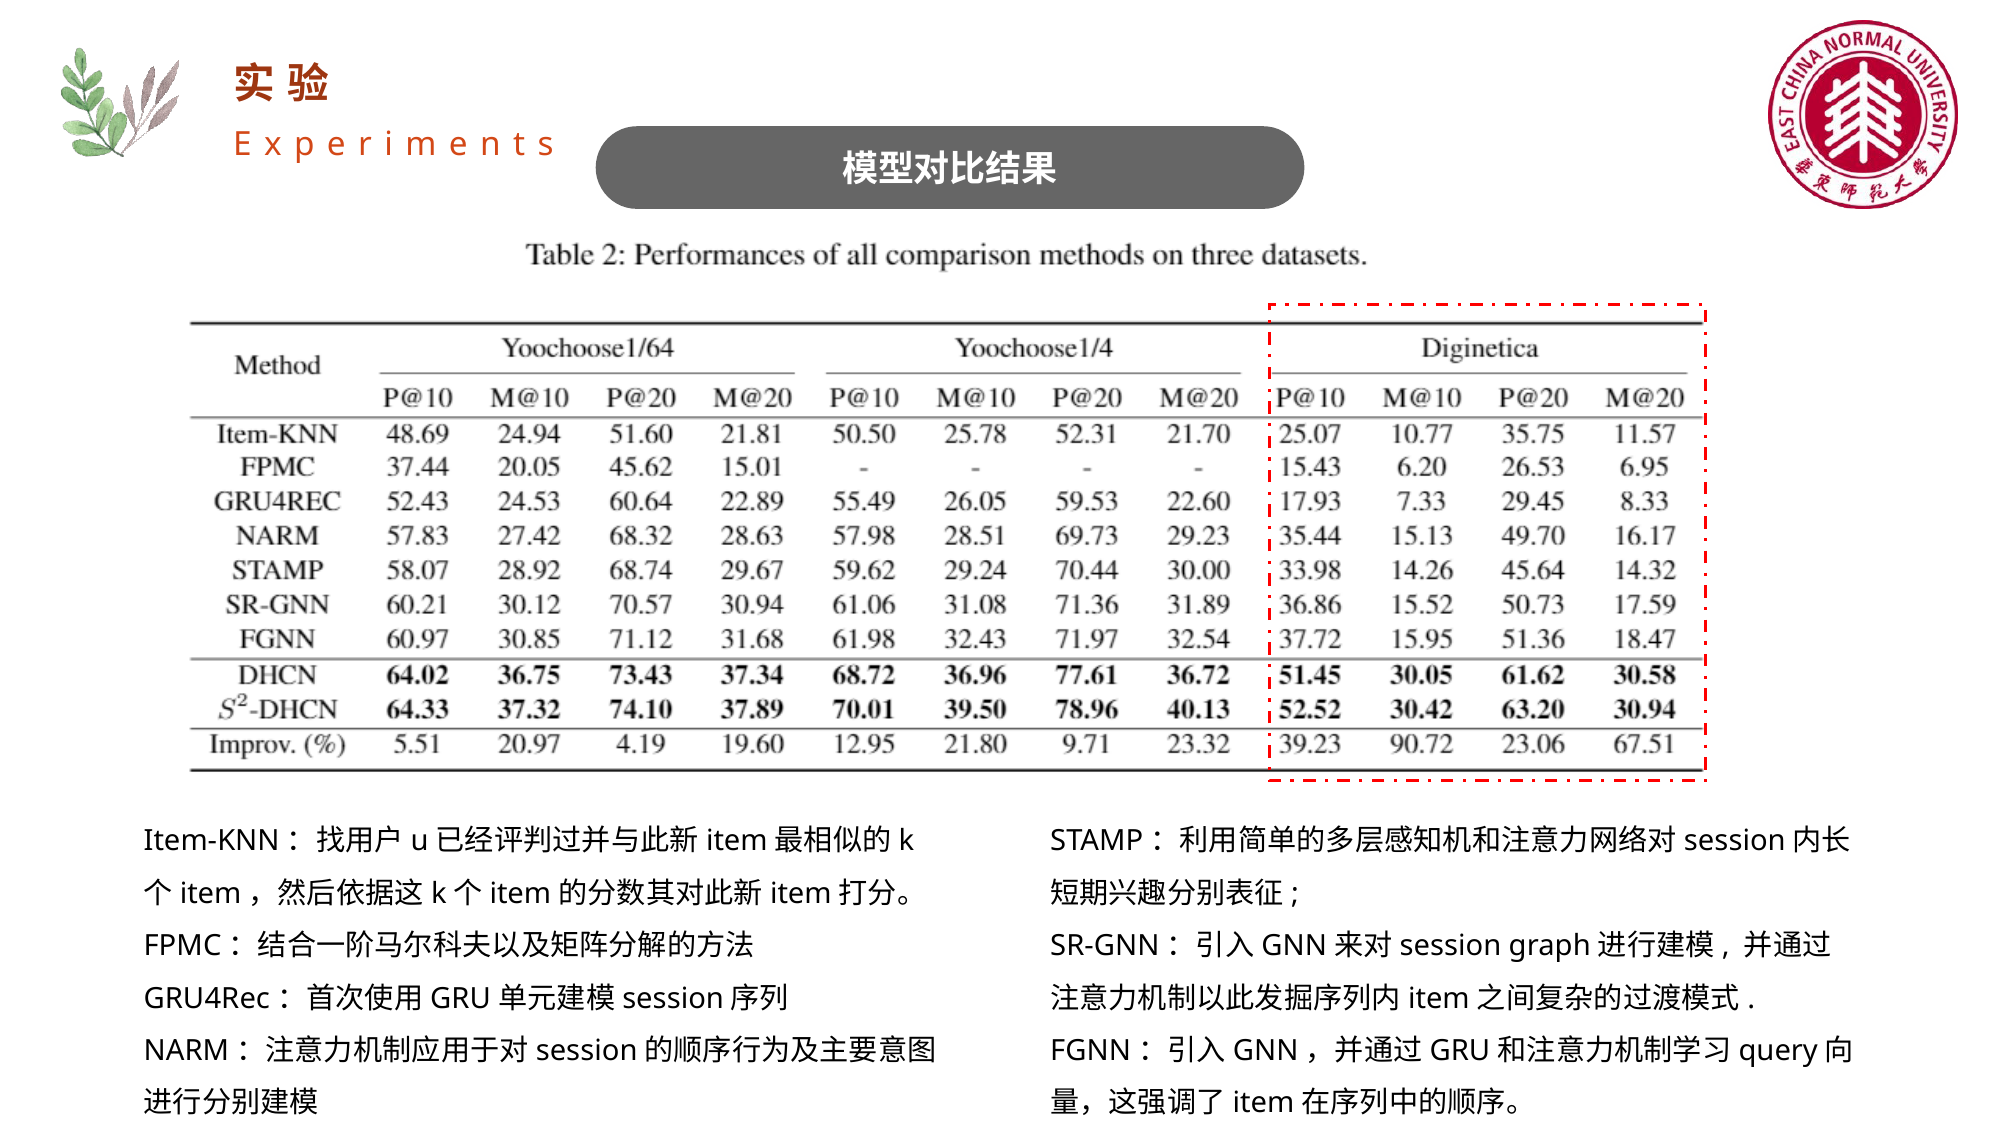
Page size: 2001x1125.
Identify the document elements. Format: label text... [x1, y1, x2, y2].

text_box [61, 46, 179, 160]
text_box STAMP：利用简单的多层感知机和注意力网络对session内长短期兴趣分别表征; SR-GNN：引入GNN来对session graph进行建模, 并通过注意力机制以此发掘序列内item之间复杂的过渡模式. FGNN：引入GNN，并通过GRU和注意力机制学习query向量，这强调了item在序列中的顺序。 [1035, 943, 1872, 1125]
picture [1768, 20, 1958, 209]
text_box 模型对比结果 [594, 125, 1306, 210]
picture [157, 224, 1732, 797]
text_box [1035, 208, 1907, 943]
text_box Item-KNN：找用户u已经评判过并与此新item最相似的k个item，然后依据这k个item的分数其对此新item打分。 FPMC：结合一阶马尔科夫以及矩阵分解的方法 GRU4Rec：首次使用GRU单元建模session序列 NARM：注意力机制应用于对session的顺序行为及主要意图进行分别建模 [128, 796, 965, 1125]
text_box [218, 49, 1150, 171]
